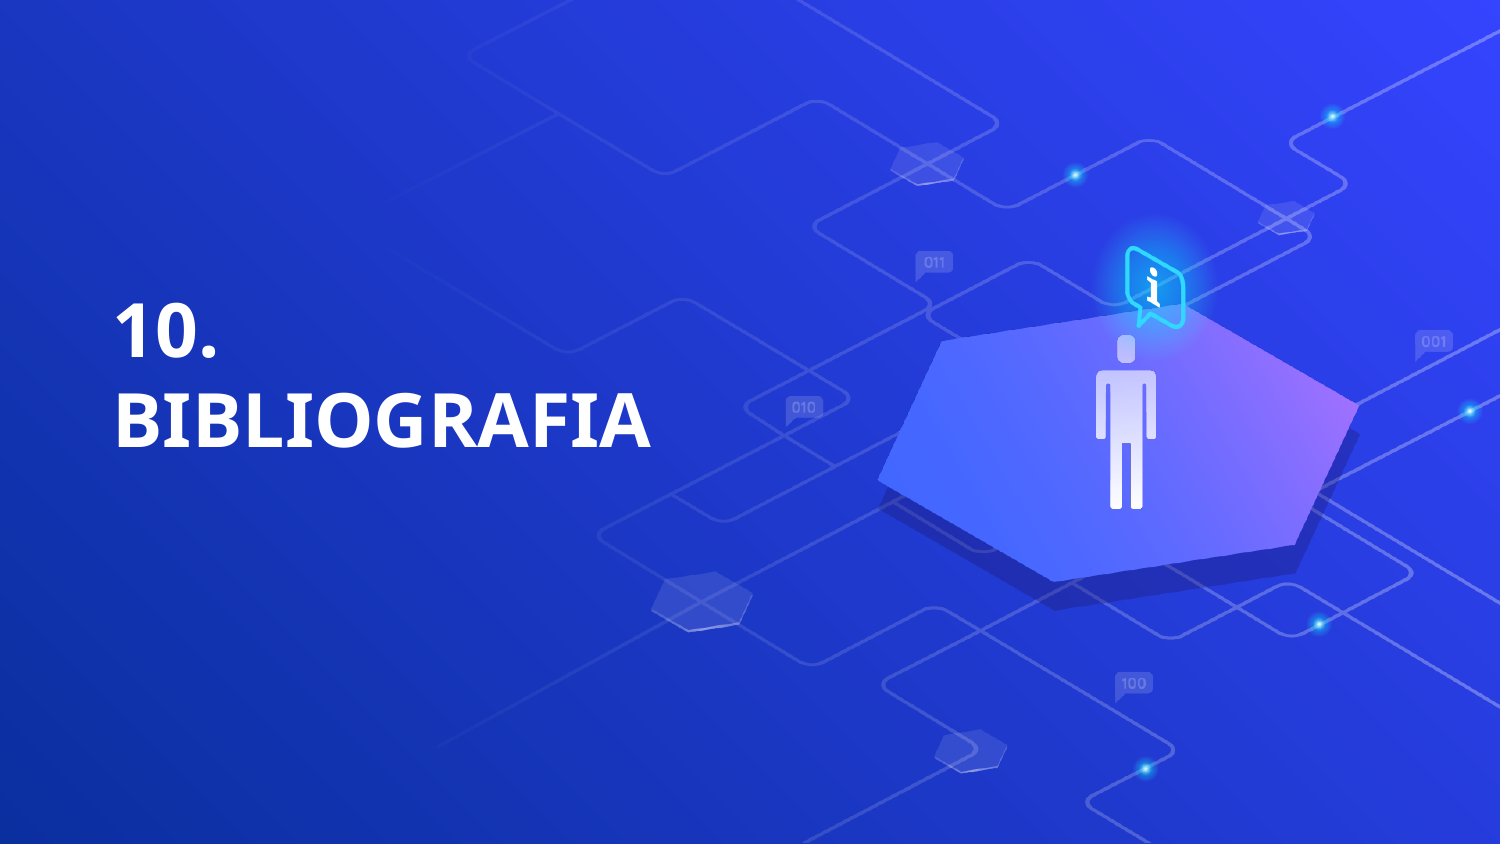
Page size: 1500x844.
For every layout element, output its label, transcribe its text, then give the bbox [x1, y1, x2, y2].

picture [0, 0, 1500, 844]
title 10. BIBLIOGRAFIA [112, 272, 812, 463]
